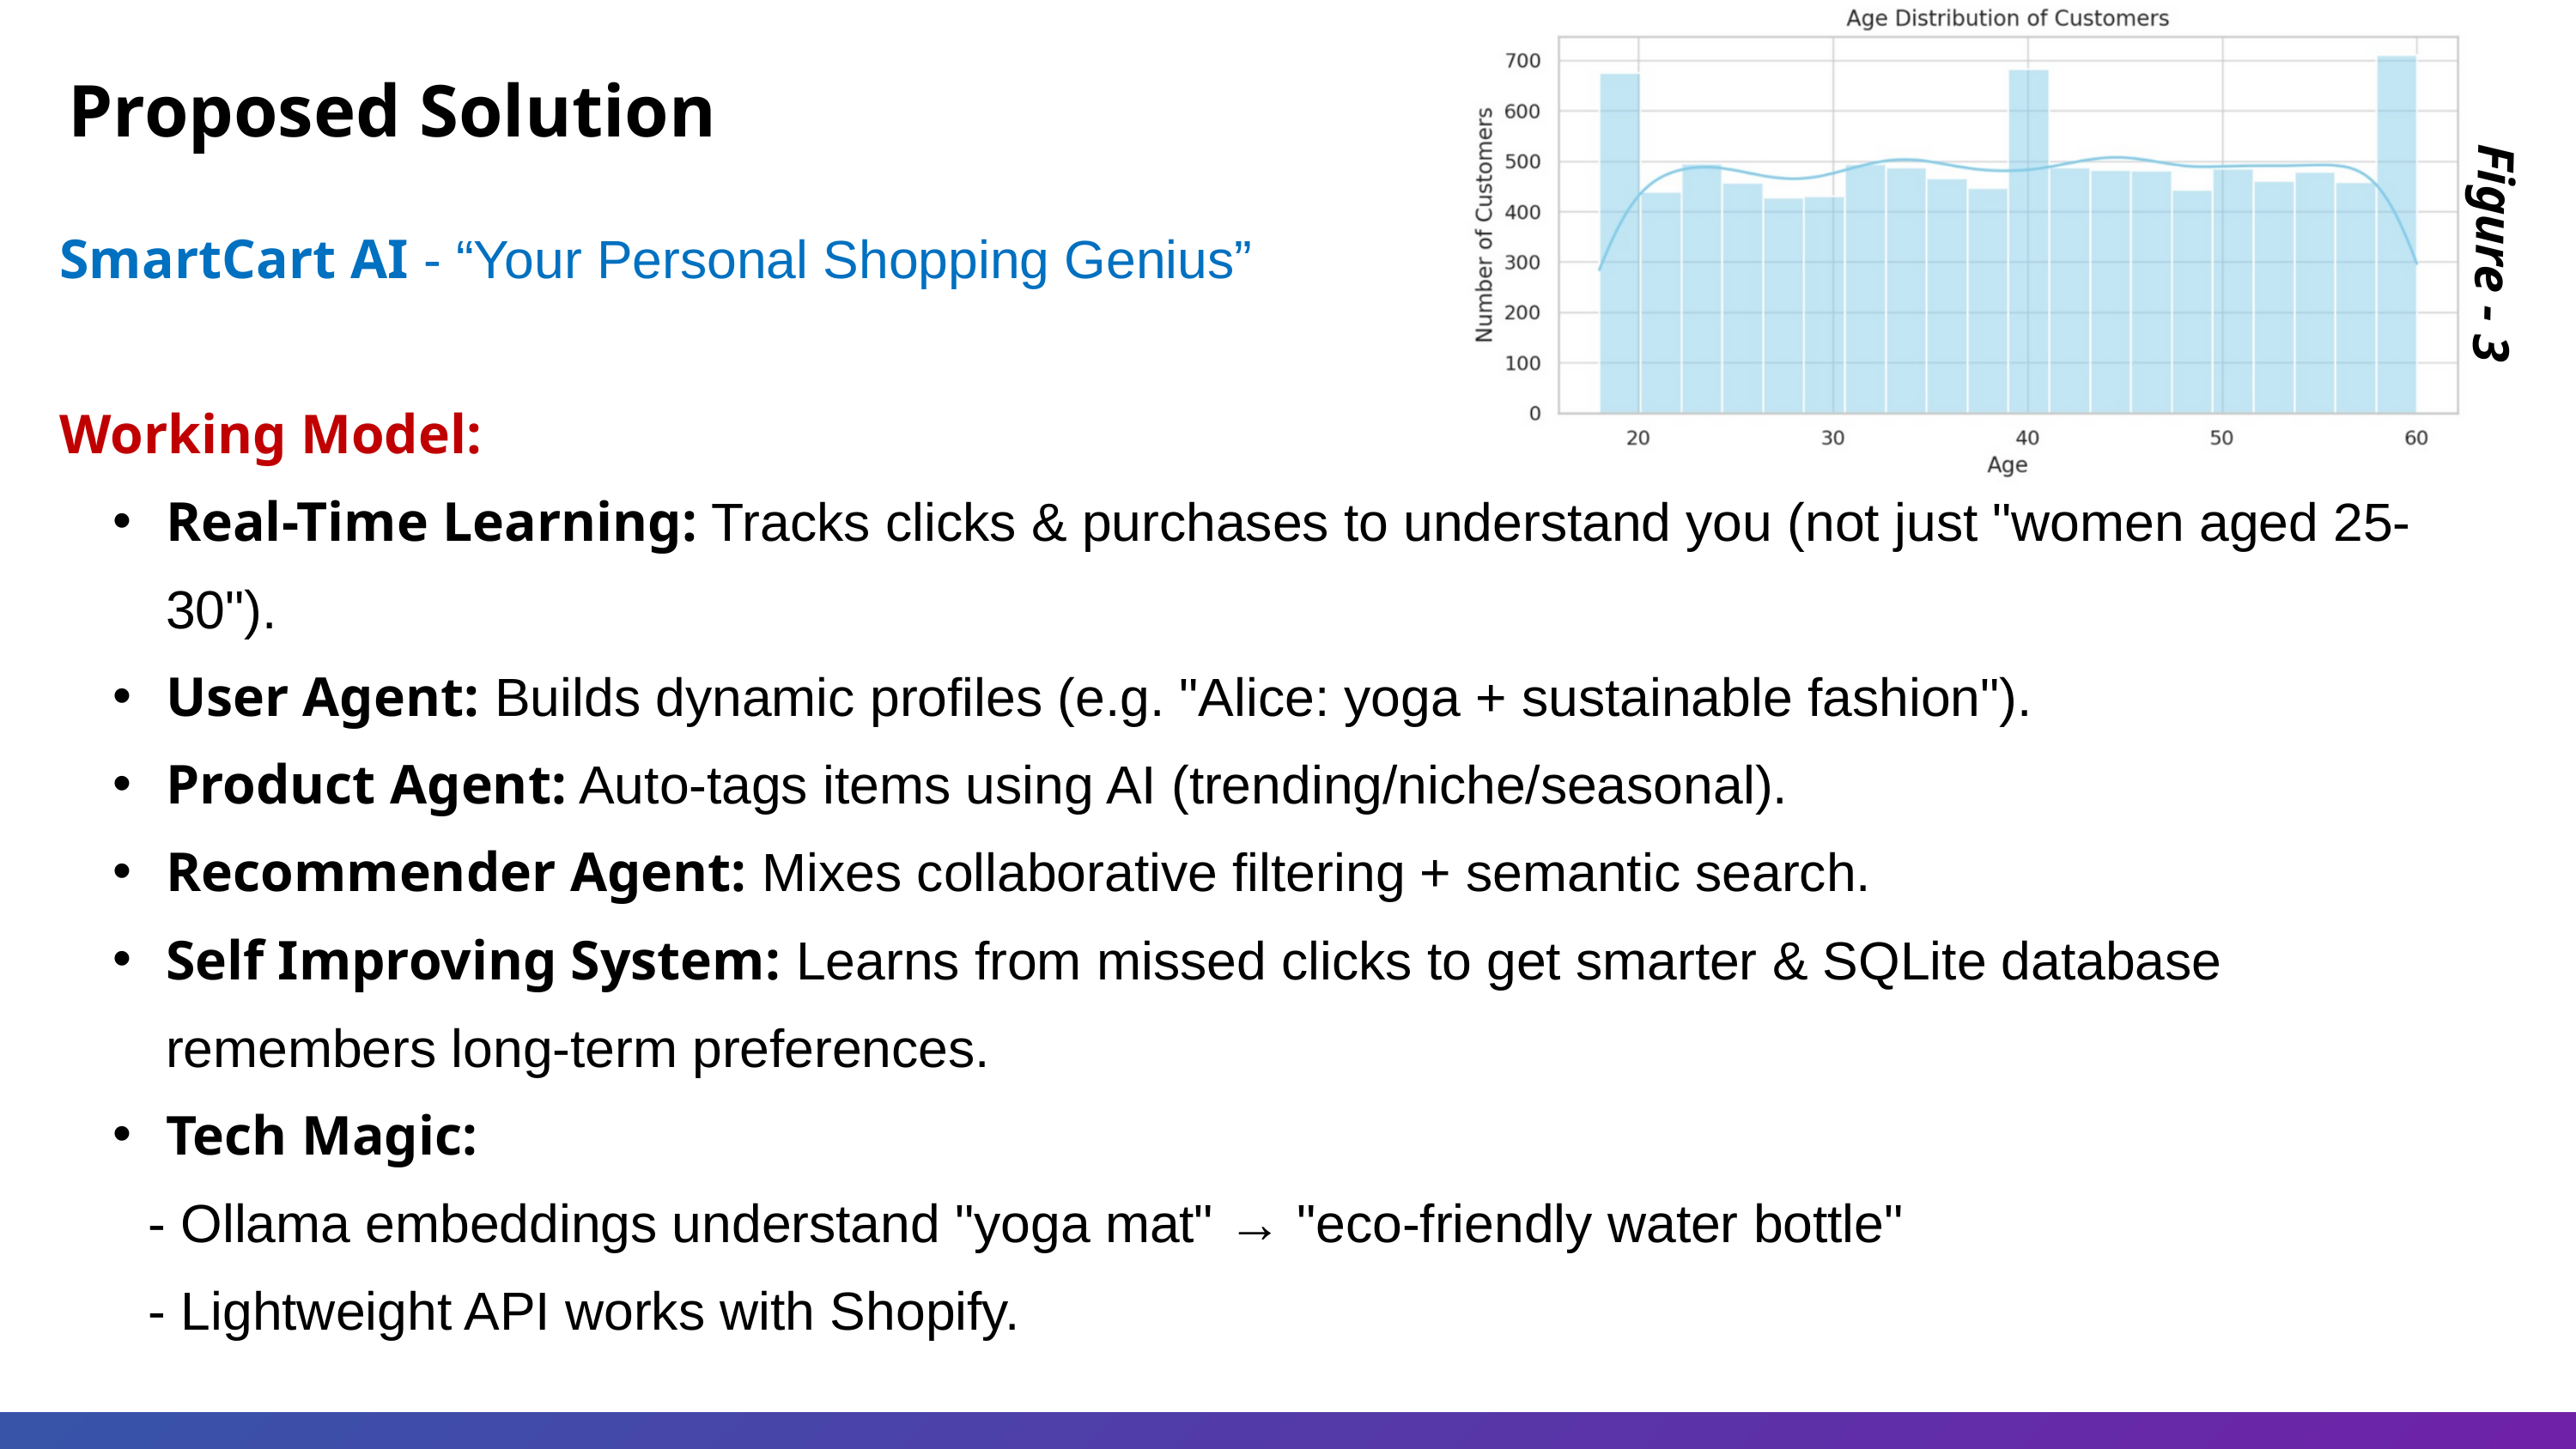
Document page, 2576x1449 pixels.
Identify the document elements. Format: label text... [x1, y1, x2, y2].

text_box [0, 1412, 2576, 1449]
text_box [1464, 0, 2469, 487]
text_box SmartCart AI - “Your Personal Shopping Genius” Working Model: Real-Time Learning: Tracks clicks & purchases to understand you (not just "women aged 25-30"). User Agent: Builds dynamic profiles (e.g. "Alice: yoga + sustainable fashion"). Product Agent: Auto-tags items using AI (trending/niche/seasonal). Recommender Agent: Mixes collaborative filtering + semantic search. Self Improving System: Learns from missed clicks to get smarter & SQLite database remembers long-term preferences. Tech Magic: - Ollama embeddings understand "yoga mat" → "eco-friendly water bottle" - Lightweight API works with Shopify. [59, 201, 2499, 1342]
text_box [68, 74, 2443, 254]
text_box Figure - 3 [2461, 99, 2540, 408]
